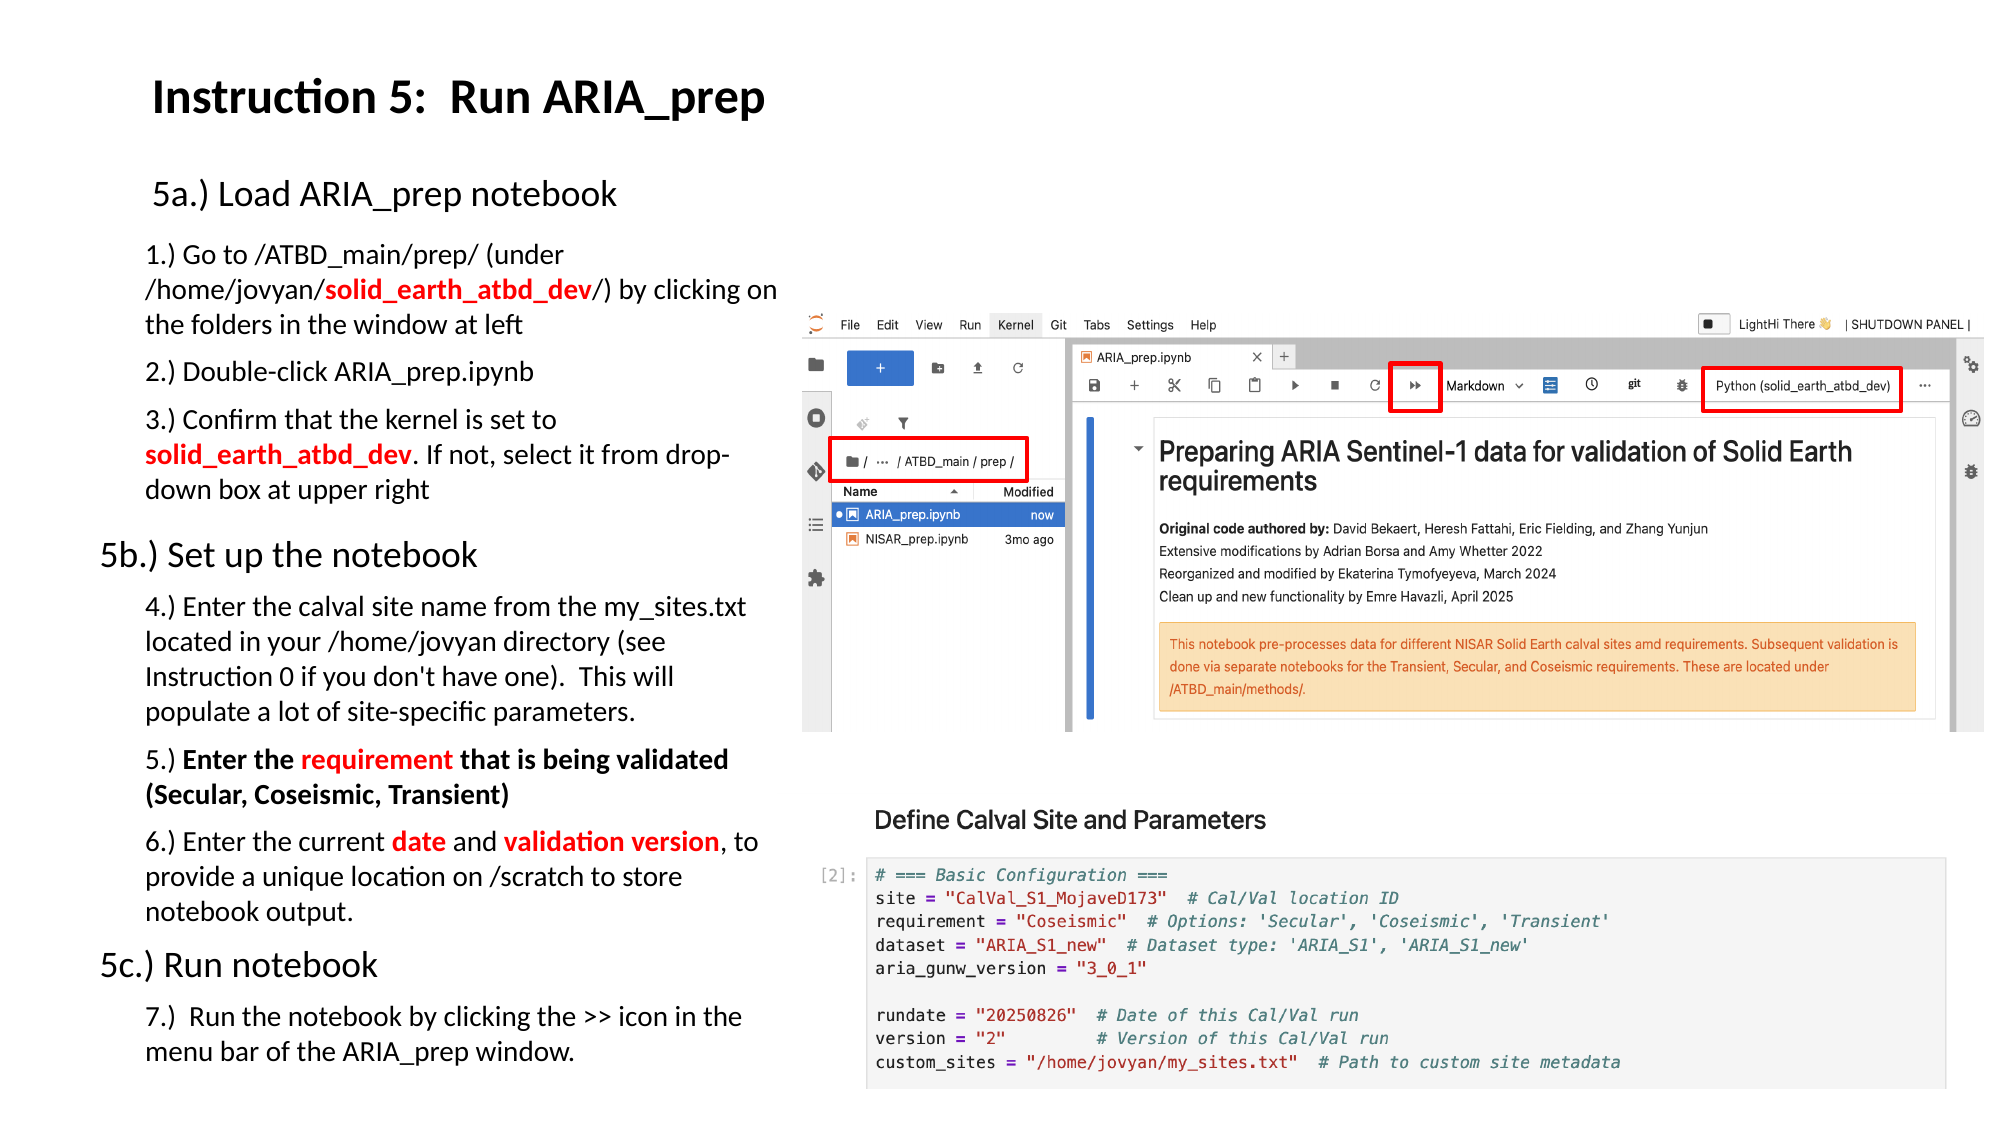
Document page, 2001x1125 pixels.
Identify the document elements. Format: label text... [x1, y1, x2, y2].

picture [802, 313, 1984, 733]
text_box Instruction 5: Run ARIA_prep 5a.) Load ARIA_prep notebook [136, 56, 1981, 222]
picture [777, 792, 1959, 1090]
text_box 1.) Go to /ATBD_main/prep/ (under /home/jovyan/solid_earth_atbd_dev/) by clicking on the folders in the window at left 2.) Double-click ARIA_prep.ipynb 3.) Confirm that the kernel is set to solid_earth_atbd_dev. If not, select it from drop-down box at upper right 5b.) Set up the notebook 4.) Enter the calval site name from the my_sites.txt located in your /home/jovyan directory (see Instruction 0 if you don't have one). This will populate a lot of site-specific parameters. 5.) Enter the requirement that is being validated (Secular, Coseismic, Transient) 6.) Enter the current date and validation version, to provide a unique location on /scratch to store notebook output. 5c.) Run notebook 7.) Run the notebook by clicking the >> icon in the menu bar of the ARIA_prep window. [83, 227, 799, 1075]
